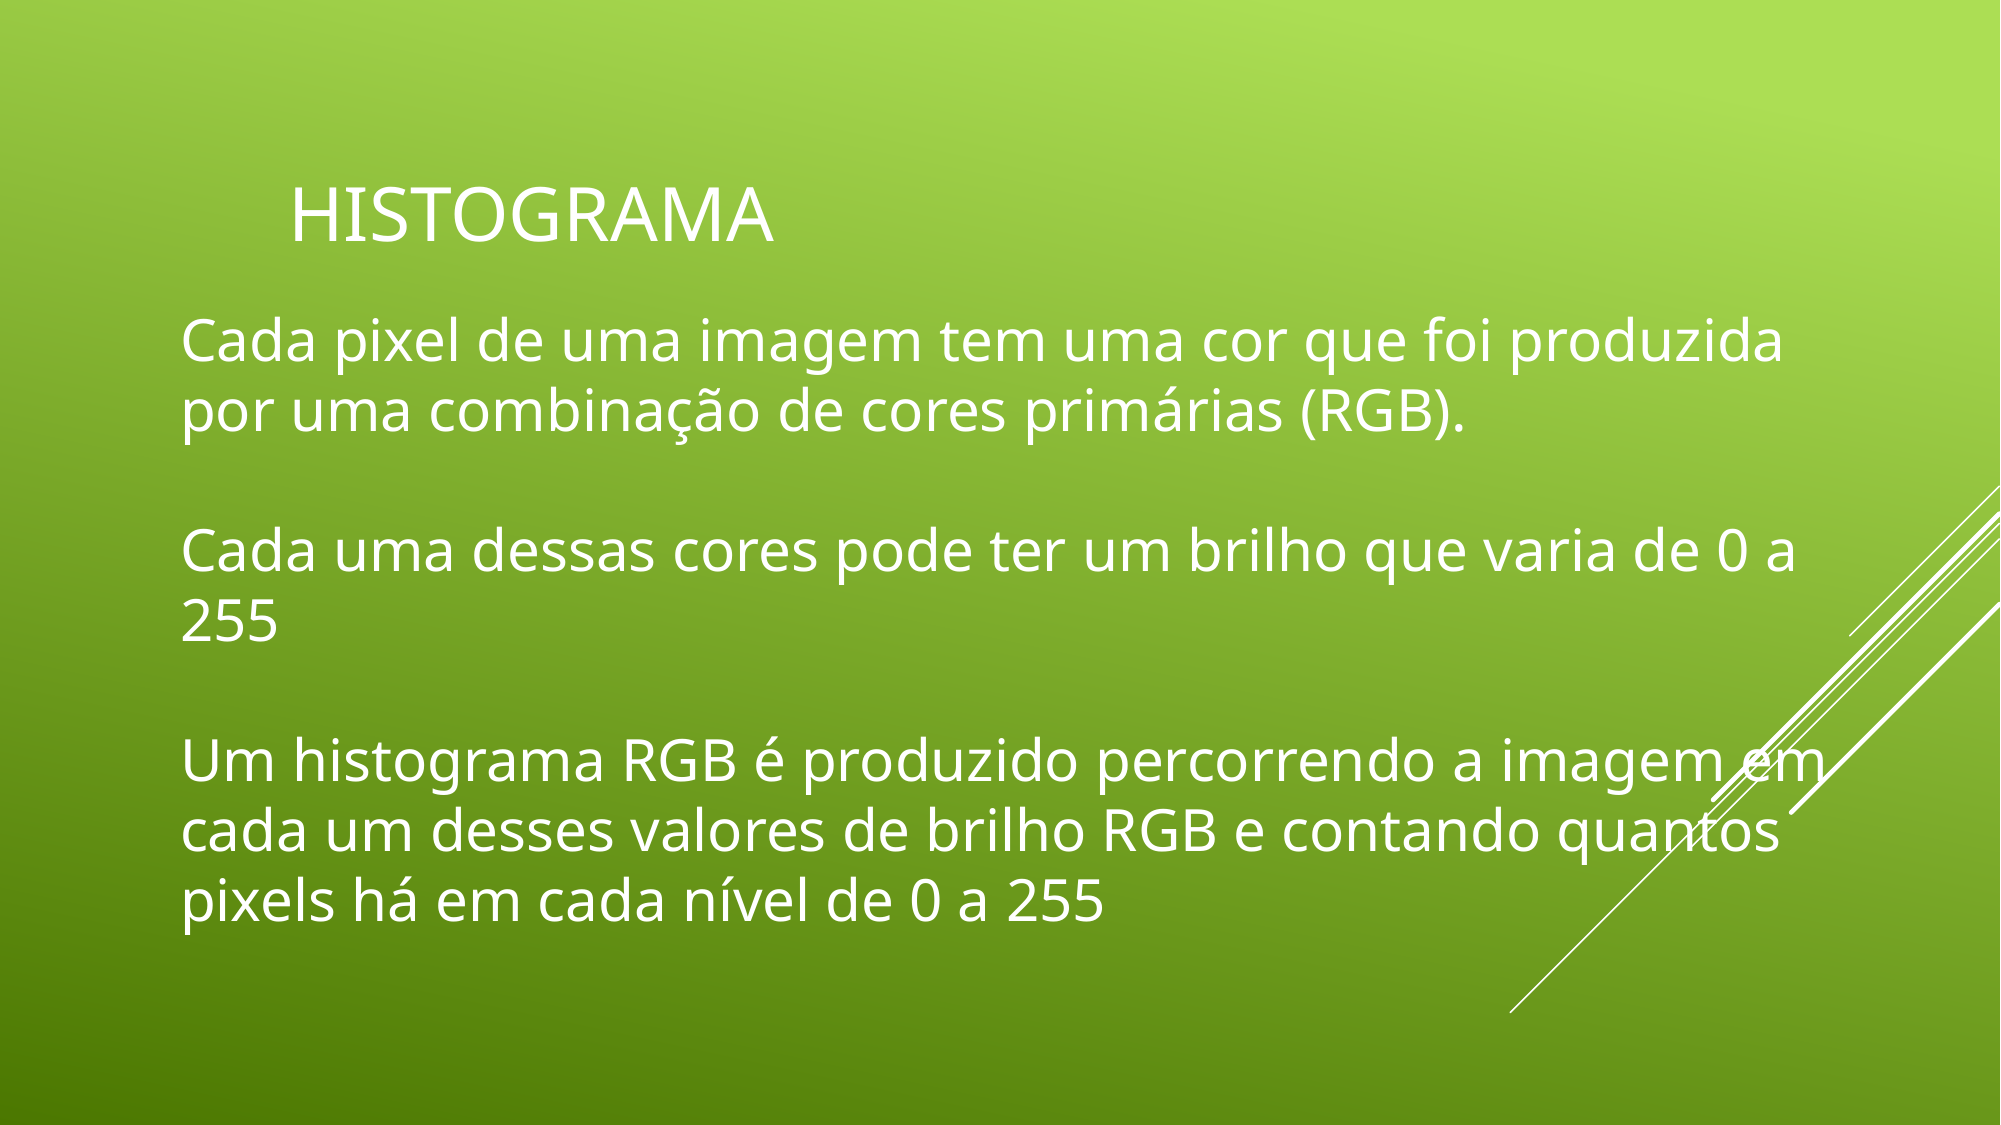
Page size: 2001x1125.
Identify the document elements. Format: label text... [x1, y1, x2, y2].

text_box Cada pixel de uma imagem tem uma cor que foi produzida por uma combinação de cores primárias (RGB). Cada uma dessas cores pode ter um brilho que varia de 0 a 255 Um histograma RGB é produzido percorrendo a imagem em cada um desses valores de brilho RGB e contando quantos pixels há em cada nível de 0 a 255 [165, 295, 1907, 940]
title histograma [273, 88, 1865, 295]
